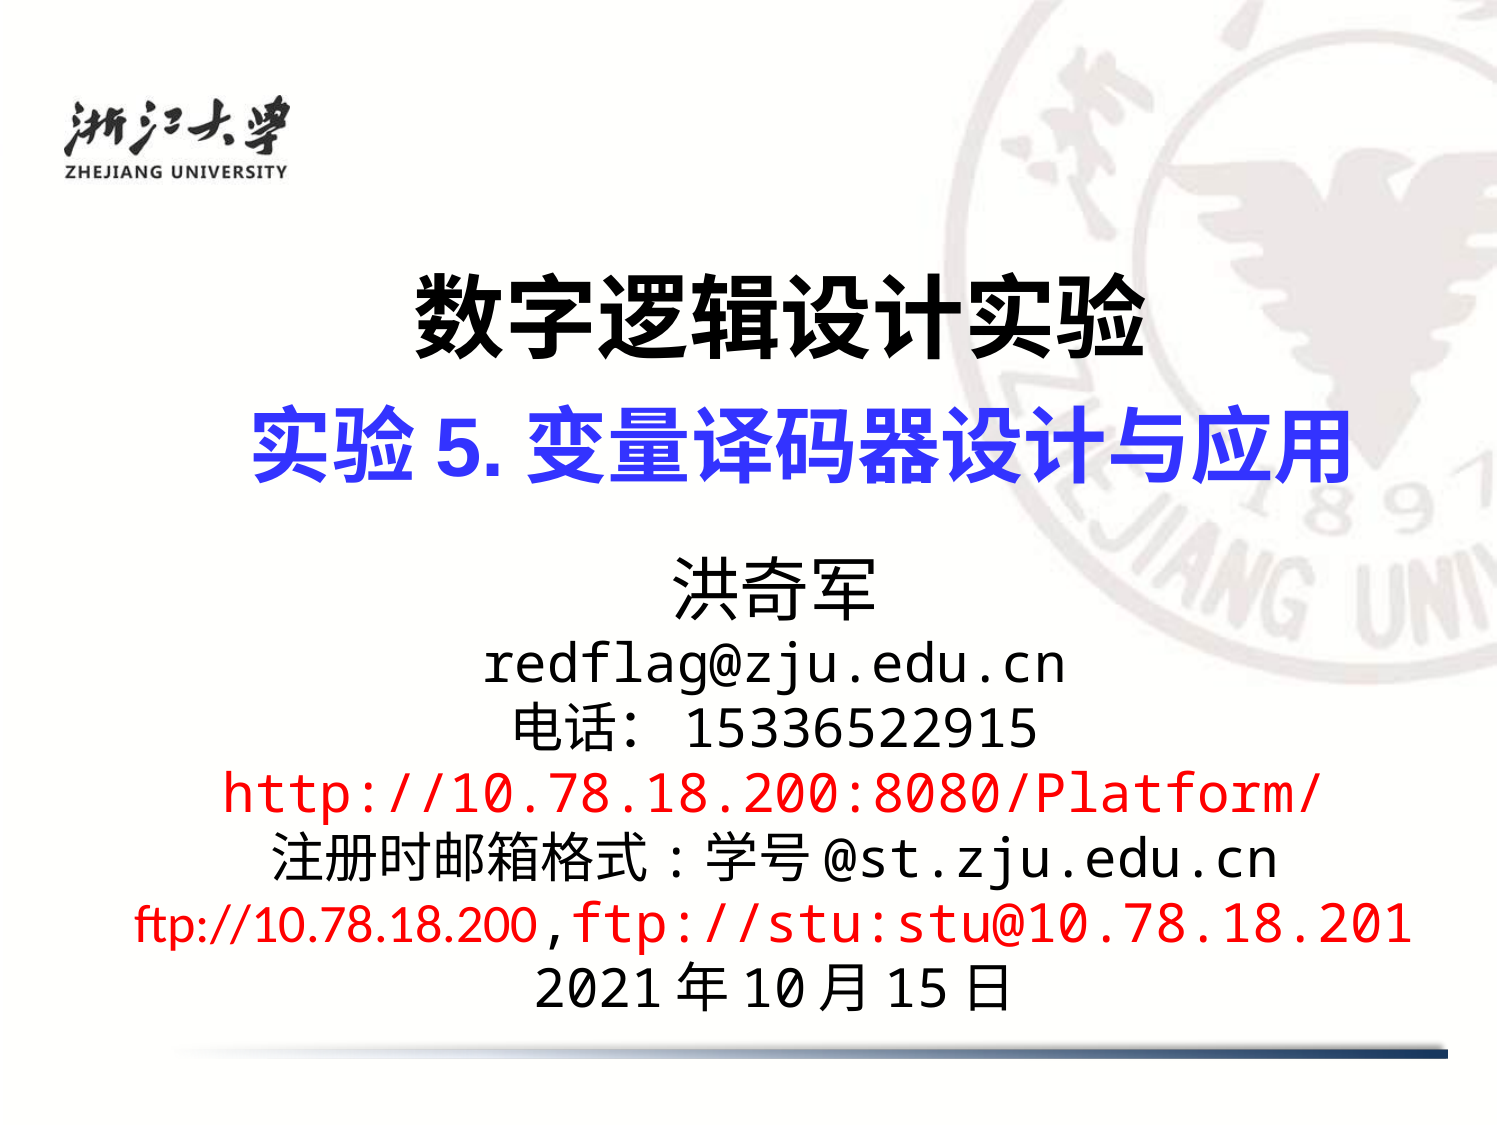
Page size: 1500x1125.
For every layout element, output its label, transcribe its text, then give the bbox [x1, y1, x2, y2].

picture [0, 0, 1500, 1125]
text_box 实验5.变量译码器设计与应用 [123, 385, 1483, 501]
subtitle 洪奇军 redflag@zju.edu.cn 电话：15336522915 http://10.78.18.200:8080/Platform/ 注册时邮箱格式:学号@st.zju.edu.cn ftp://10.78.18.200,ftp://stu:stu@10.78.18.201 2021年10月15日 [113, 537, 1436, 1077]
title 数字逻辑设计实验 [113, 172, 1449, 457]
